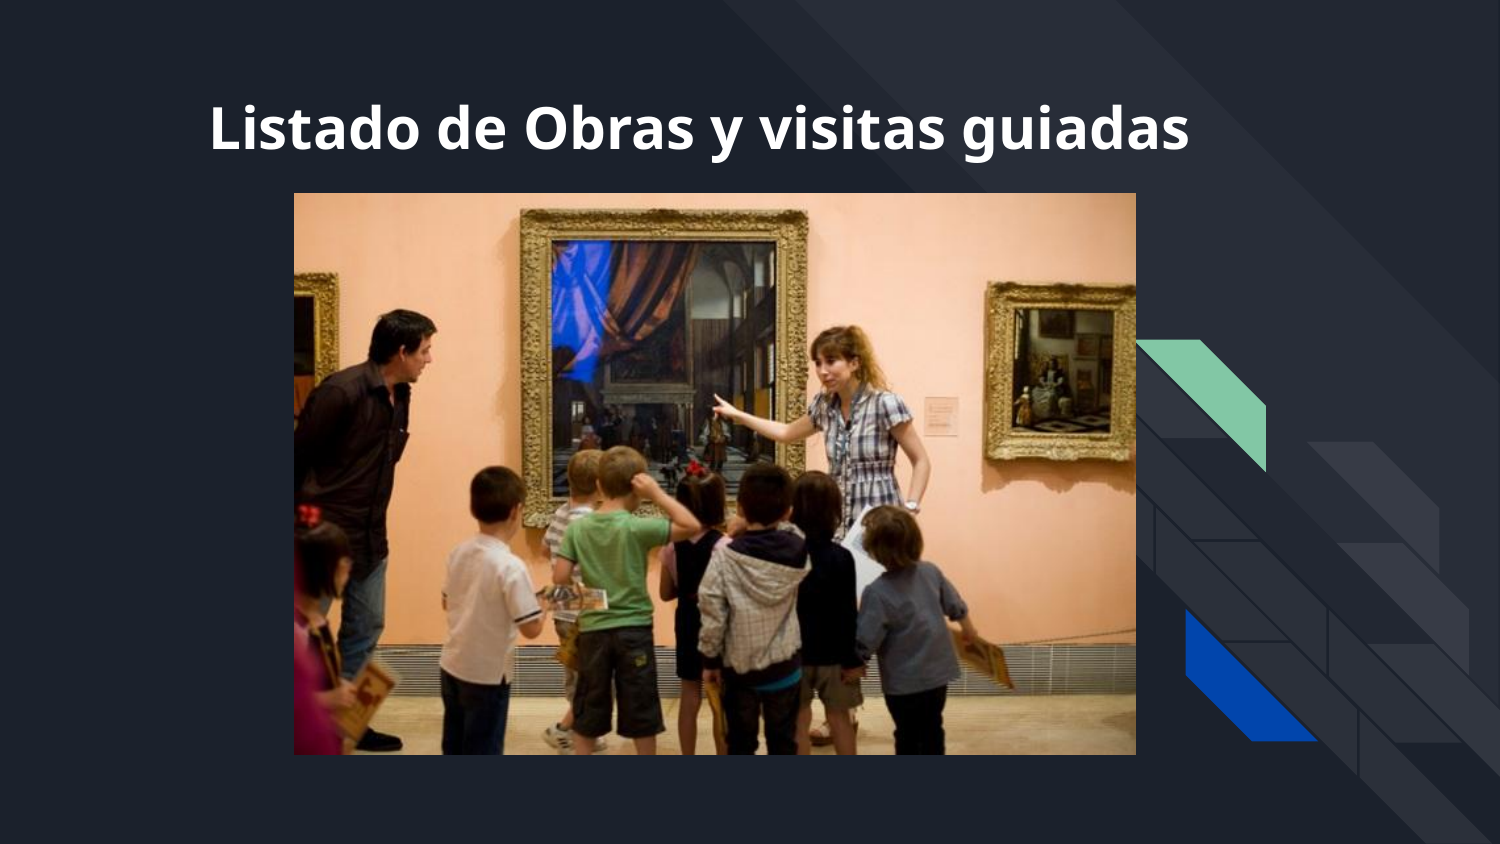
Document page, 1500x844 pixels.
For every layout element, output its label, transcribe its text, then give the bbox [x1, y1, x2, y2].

picture [294, 193, 1137, 756]
title Listado de Obras y visitas guiadas [193, 31, 1293, 221]
